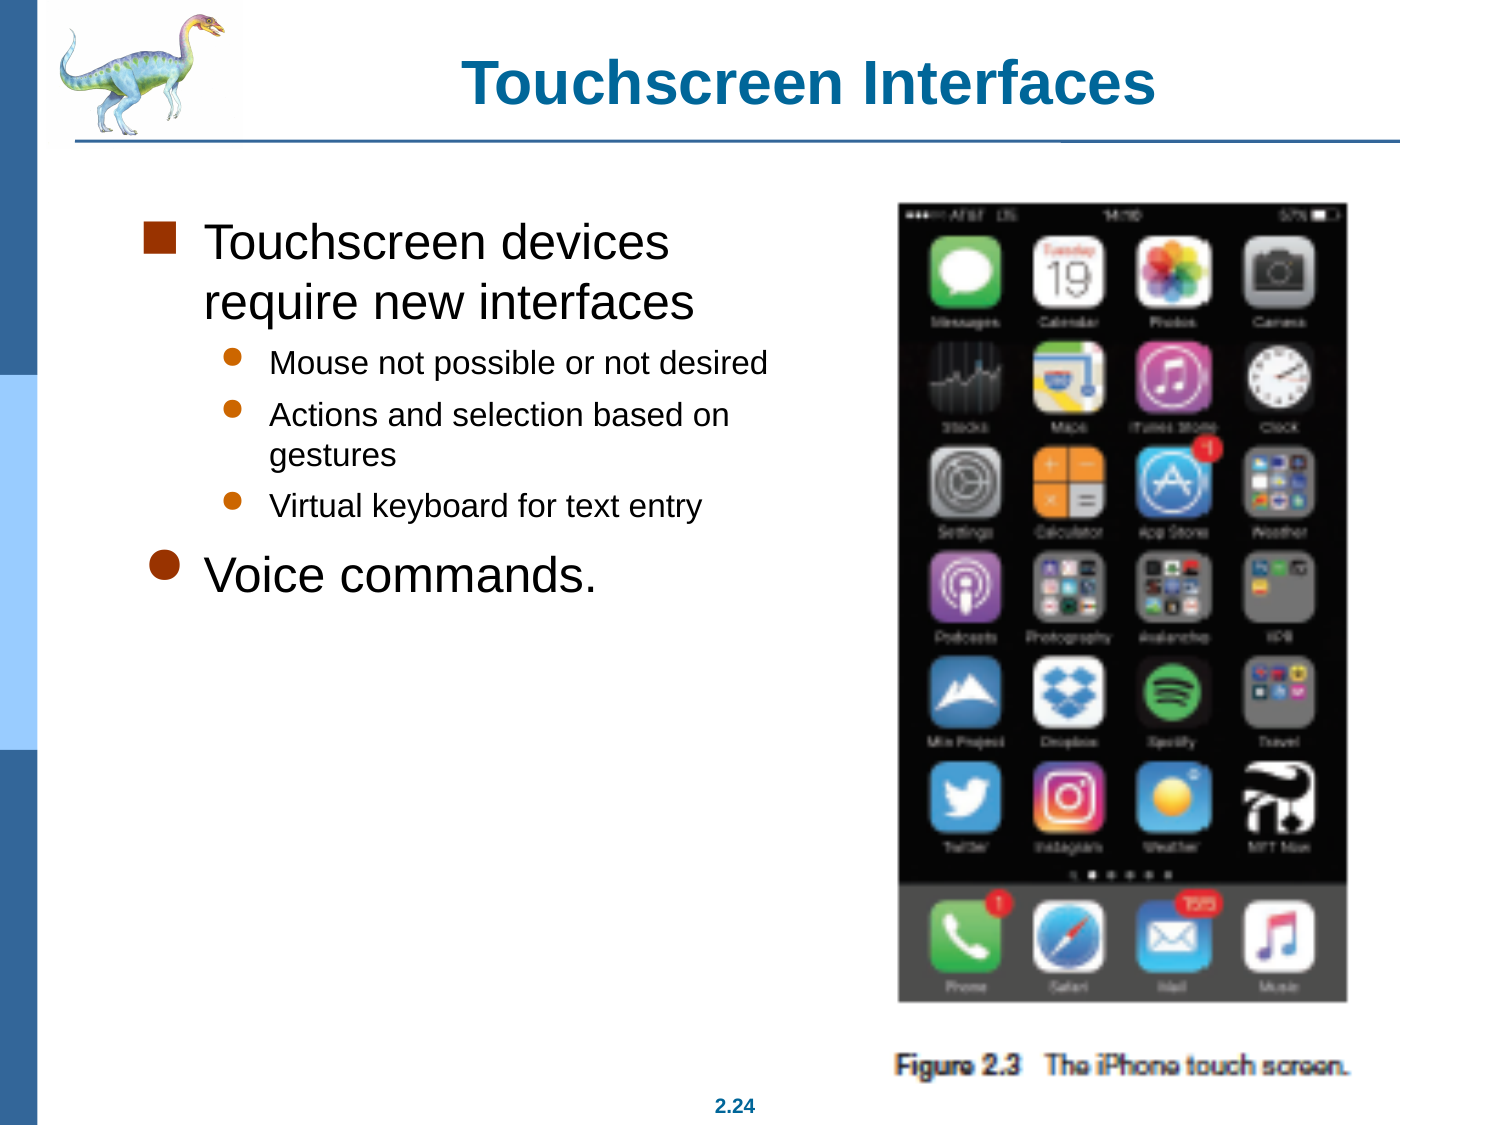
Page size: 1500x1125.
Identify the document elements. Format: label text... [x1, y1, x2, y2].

picture [46, 0, 243, 149]
list Touchscreen devices require new interfaces Mouse not possible or not desired Actions and selection based on gestures Virtual keyboard for text entry Voice commands. [132, 202, 839, 946]
picture [844, 179, 1374, 1102]
title Touchscreen Interfaces [134, 29, 1485, 125]
